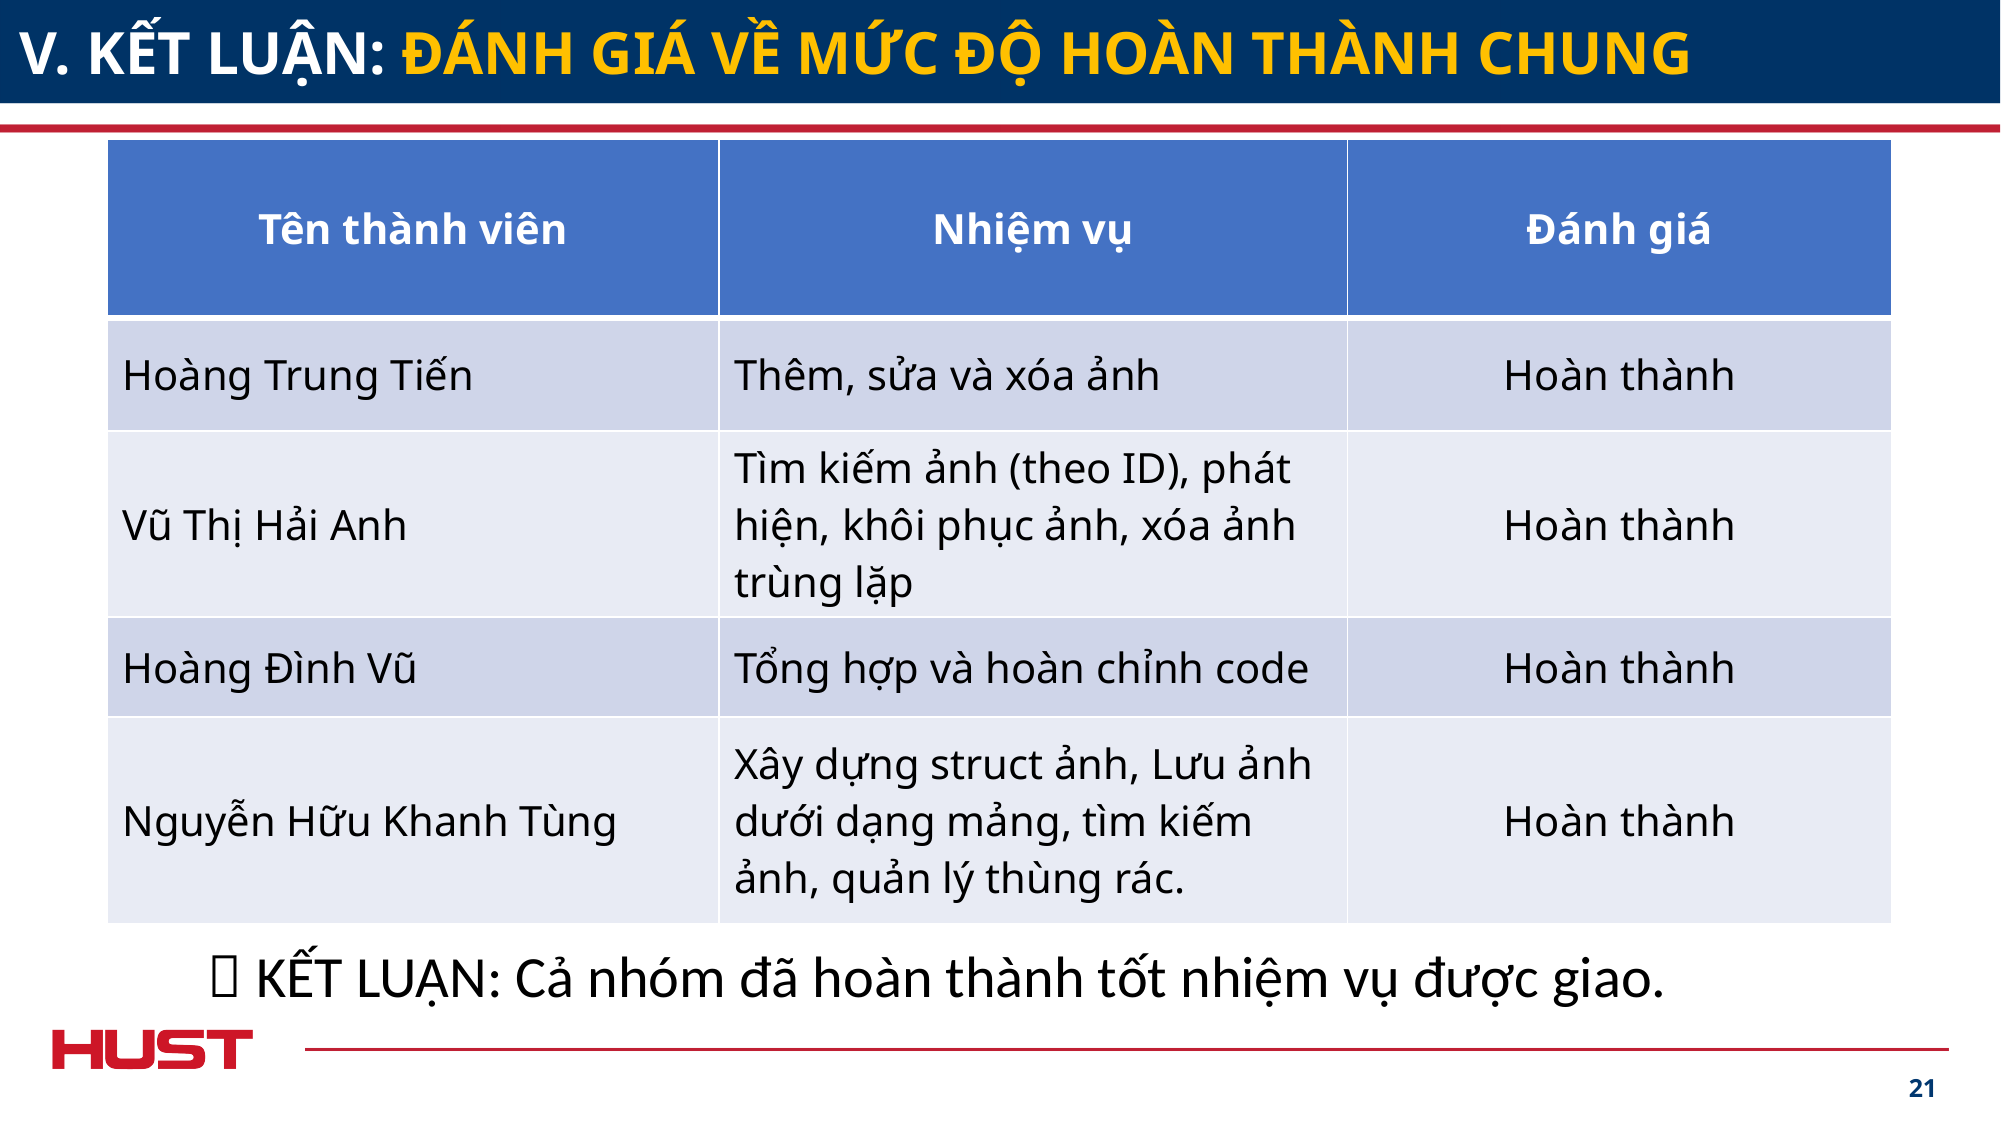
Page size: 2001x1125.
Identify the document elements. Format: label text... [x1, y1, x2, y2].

table_header Tên thành viên [108, 140, 718, 315]
table_cell Hoàng Trung Tiến [108, 321, 718, 430]
slide_number 21 [1502, 1065, 1953, 1125]
table_header Đánh giá [1348, 140, 1891, 315]
table_cell Nguyễn Hữu Khanh Tùng [108, 718, 718, 923]
title V. KẾT LUẬN: ĐÁNH GIÁ VỀ MỨC ĐỘ HOÀN THÀNH CHUNG [4, 17, 2000, 89]
table_cell Hoàn thành [1348, 718, 1891, 923]
table_cell Thêm, sửa và xóa ảnh [720, 321, 1347, 430]
table_header Nhiệm vụ [720, 140, 1347, 315]
table_cell Vũ Thị Hải Anh [108, 432, 718, 616]
table_cell Tìm kiếm ảnh (theo ID), phát hiện, khôi phục ảnh, xóa ảnh trùng lặp [720, 432, 1347, 616]
table_cell Hoàng Đình Vũ [108, 618, 718, 716]
table_cell Tổng hợp và hoàn chỉnh code [720, 618, 1347, 716]
table_cell Hoàn thành [1348, 432, 1891, 616]
table_cell Hoàn thành [1348, 321, 1891, 430]
picture [0, 0, 2001, 1125]
table_cell Xây dựng struct ảnh, Lưu ảnh dưới dạng mảng, tìm kiếm ảnh, quản lý thùng rác. [720, 718, 1347, 923]
table_cell Hoàn thành [1348, 618, 1891, 716]
text_box  KẾT LUẬN: Cả nhóm đã hoàn thành tốt nhiệm vụ được giao. [193, 931, 1683, 1017]
